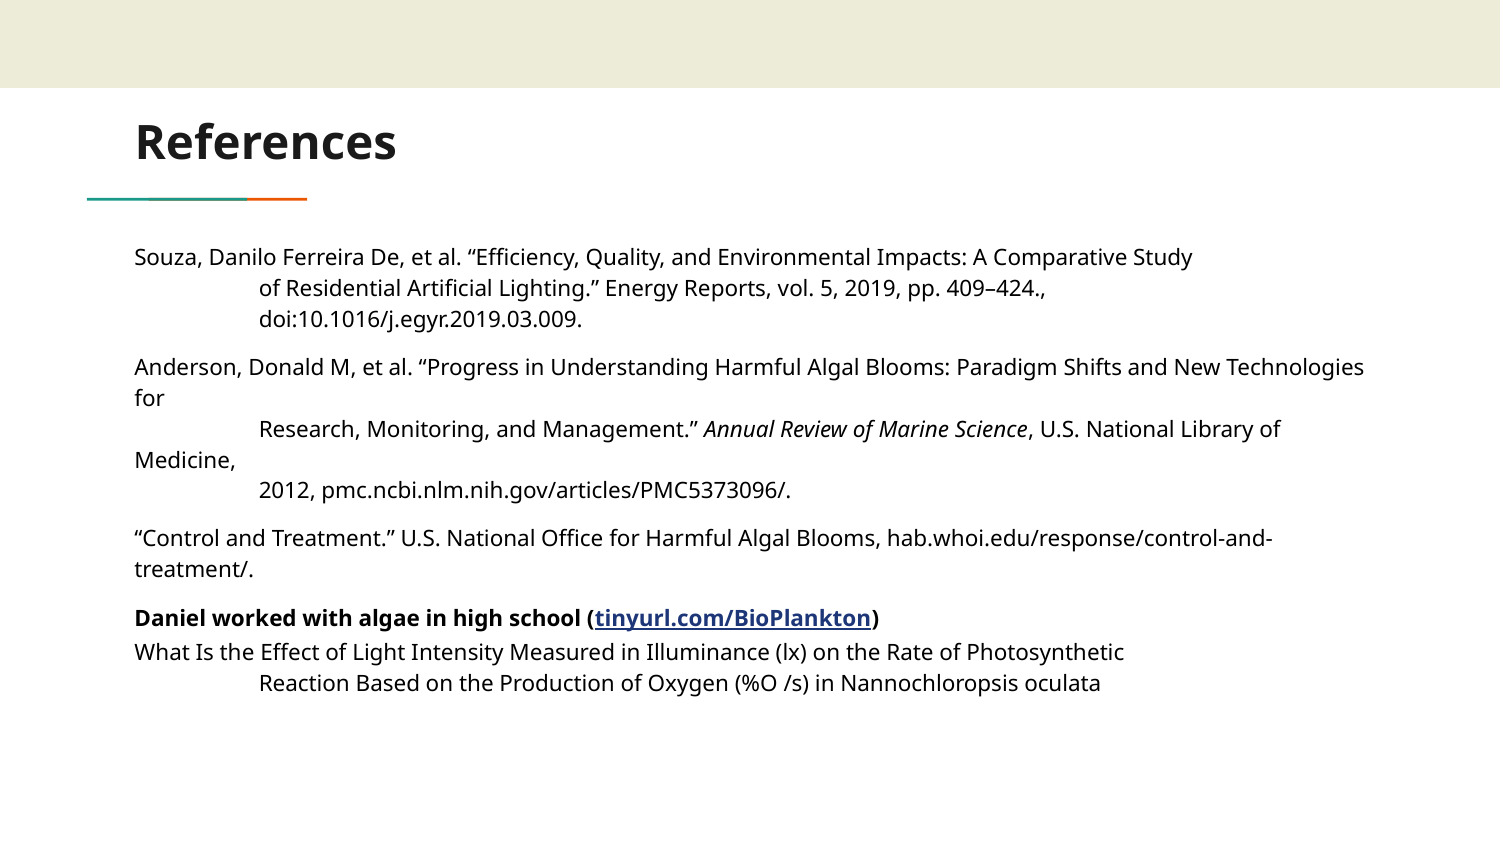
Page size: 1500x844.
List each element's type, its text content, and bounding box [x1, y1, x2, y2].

text_box [0, 0, 1500, 88]
title References [119, 96, 1381, 185]
list Souza, Danilo Ferreira De, et al. “Efficiency, Quality, and Environmental Impacts: A Comparative Study of Residential Artificial Lighting.” Energy Reports, vol. 5, 2019, pp. 409–424., doi:10.1016/j.egyr.2019.03.009. Anderson, Donald M, et al. “Progress in Understanding Harmful Algal Blooms: Paradigm Shifts and New Technologies for Research, Monitoring, and Management.” Annual Review of Marine Science, U.S. National Library of Medicine, 2012, pmc.ncbi.nlm.nih.gov/articles/PMC5373096/. “Control and Treatment.” U.S. National Office for Harmful Algal Blooms, hab.whoi.edu/response/control-and-treatment/. Daniel worked with algae in high school (tinyurl.com/BioPlankton) What Is the Effect of Light Intensity Measured in Illuminance (lx) on the Rate of Photosynthetic Reaction Based on the Production of Oxygen (%O /s) in Nannochloropsis oculata [119, 224, 1381, 715]
